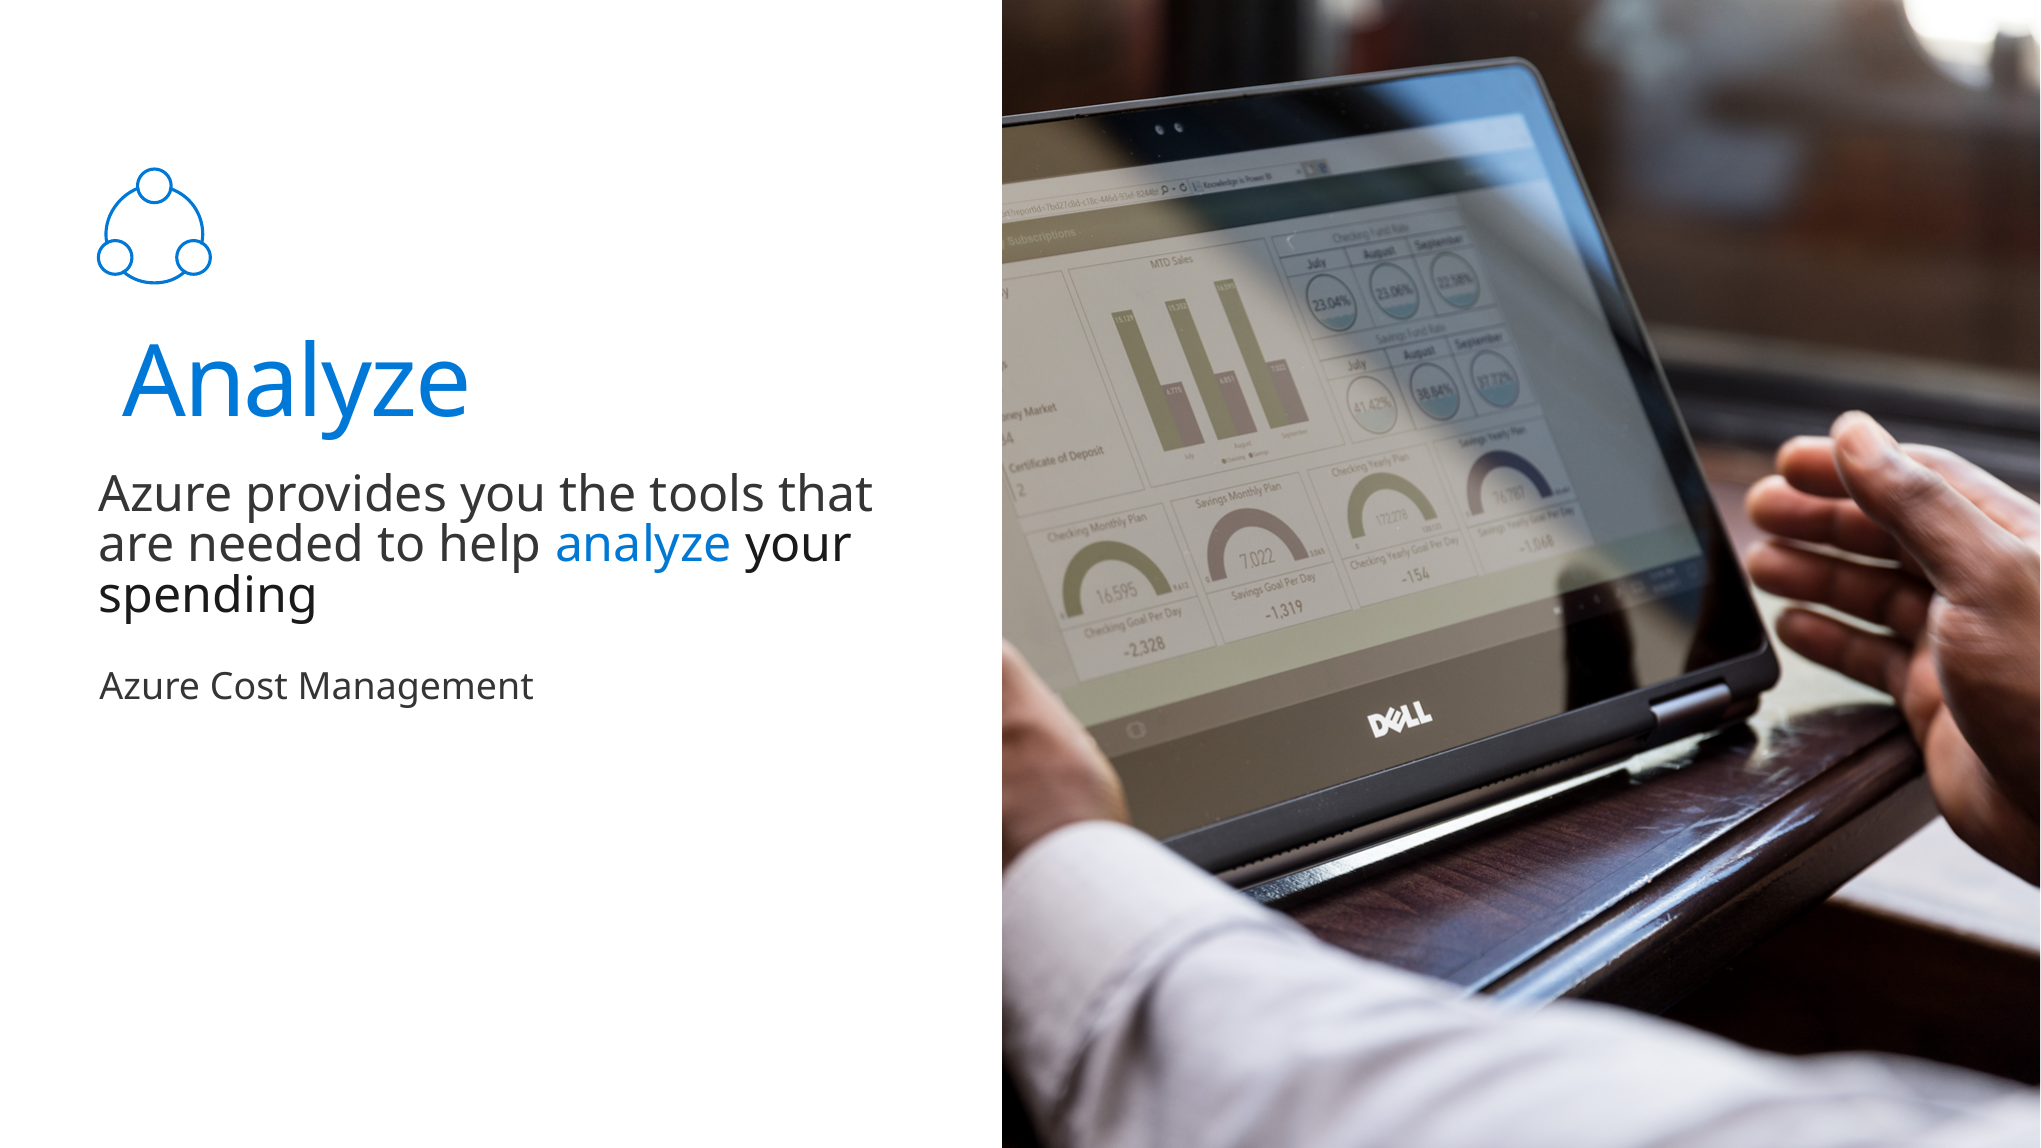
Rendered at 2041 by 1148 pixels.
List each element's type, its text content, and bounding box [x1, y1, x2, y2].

title Analyze [98, 315, 1002, 501]
text_box Azure provides you the tools that are needed to help analyze your spending [98, 470, 923, 574]
text_box Azure Cost Management [99, 637, 970, 830]
text_box [98, 169, 211, 283]
picture [1002, 0, 2041, 1148]
